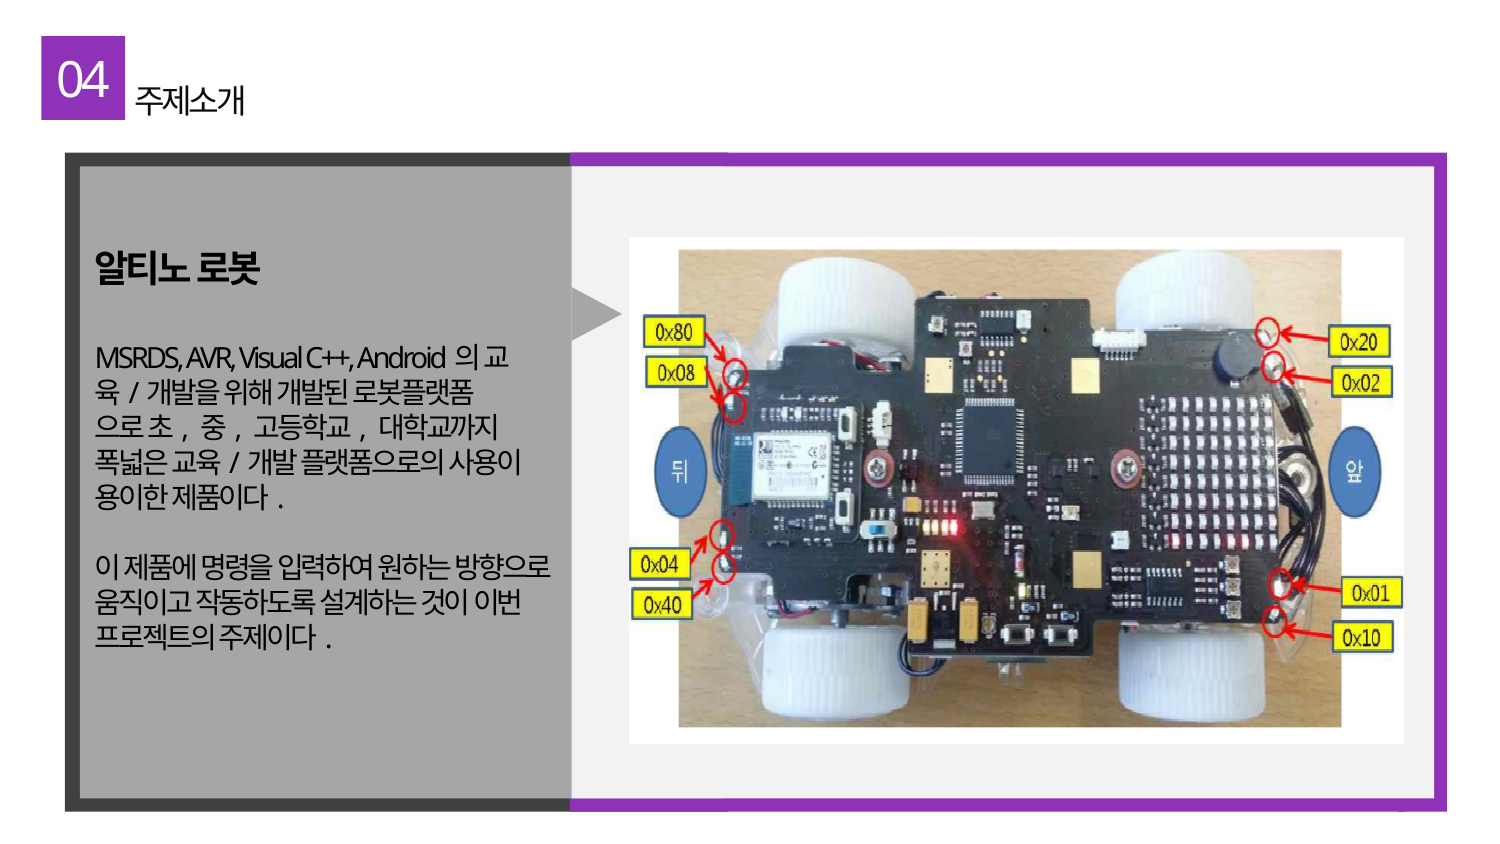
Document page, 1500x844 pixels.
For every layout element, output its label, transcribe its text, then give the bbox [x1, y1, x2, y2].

picture [629, 237, 1404, 744]
text_box 주제소개 [119, 72, 526, 128]
text_box [569, 164, 1436, 800]
text_box [568, 151, 1449, 814]
text_box 알티노 로봇 MSRDS, AVR, Visual C++, Android의 교육/개발을 위해 개발된 로봇플랫폼 으로 초, 중, 고등학교, 대학교까지 폭넓은 교육/개발 플랫폼으로의 사용이 용이한 제품이다. 이 제품에 명령을 입력하여 원하는 방향으로 움직이고 작동하도록 설계하는 것이 이번 프로젝트의 주제이다. [79, 237, 570, 712]
slide_number 9 [1074, 782, 1425, 827]
text_box [63, 151, 568, 814]
text_box [78, 164, 569, 800]
text_box [39, 115, 119, 122]
text_box [570, 285, 623, 343]
text_box [39, 34, 127, 40]
text_box 04 [30, 40, 137, 115]
